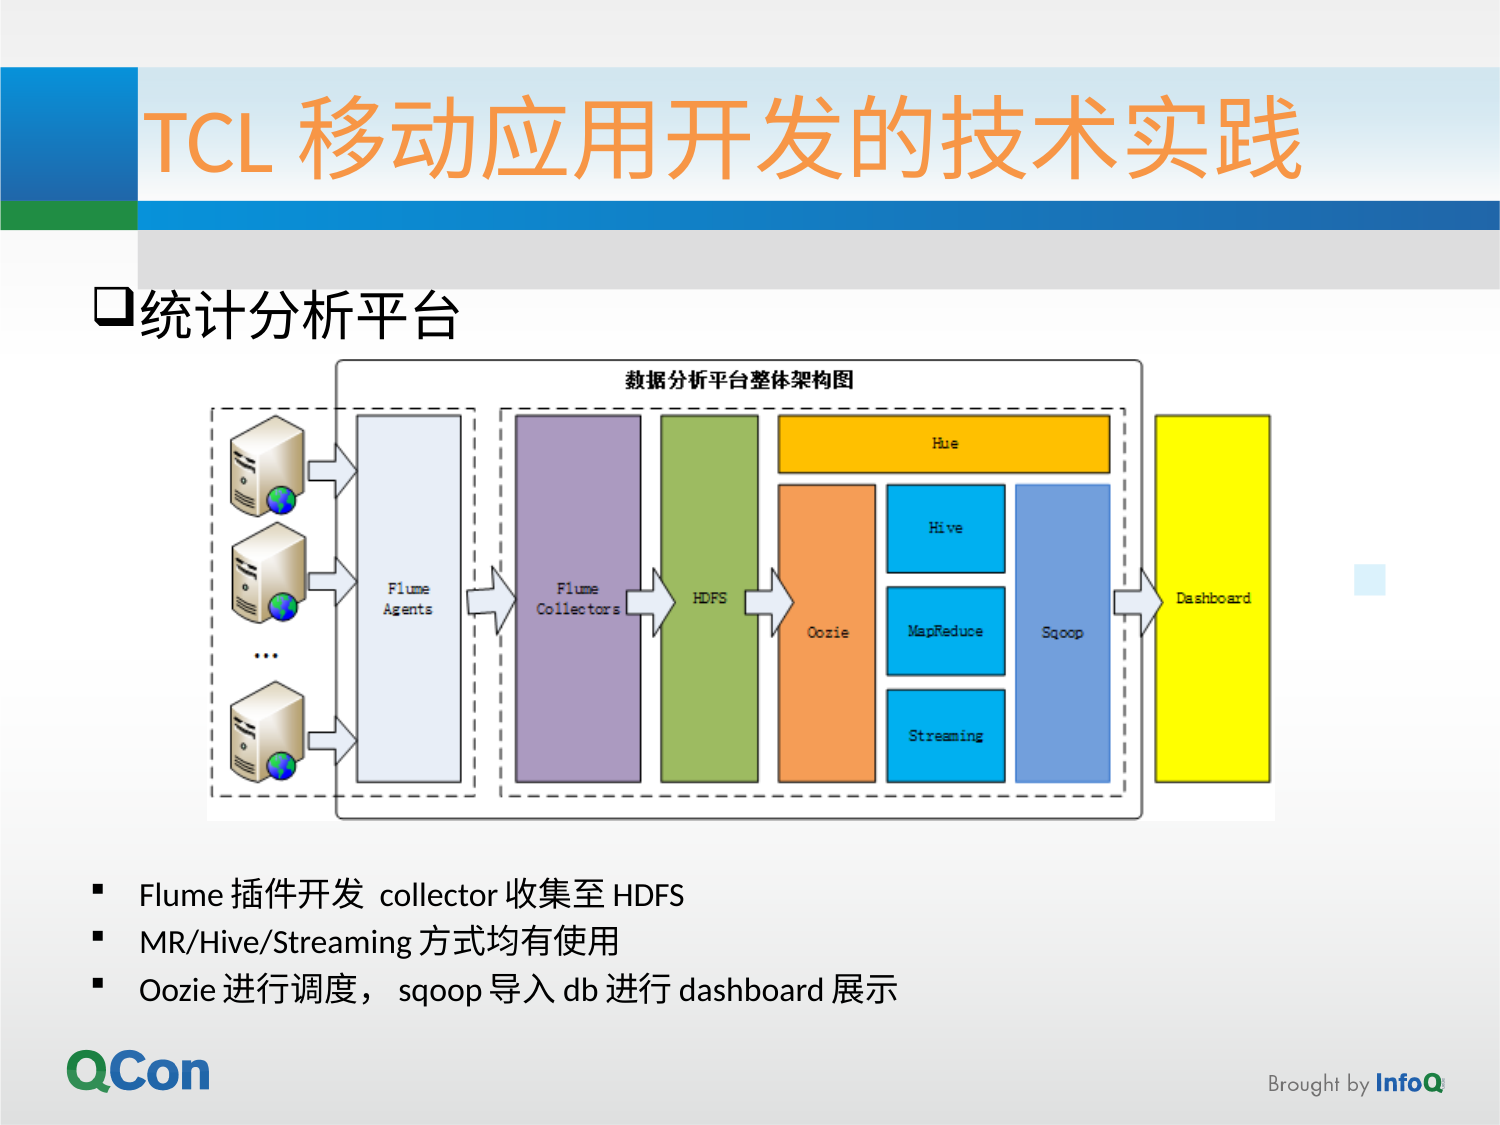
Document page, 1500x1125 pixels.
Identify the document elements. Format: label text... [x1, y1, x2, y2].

picture [0, 0, 1500, 1125]
list 统计分析平台 Flume插件开发 collector收集至HDFS MR/Hive/Streaming方式均有使用 Oozie进行调度，sqoop导入db进行dashboard展示 [75, 273, 1425, 1017]
title TCL移动应用开发的技术实践 [128, 41, 1479, 230]
